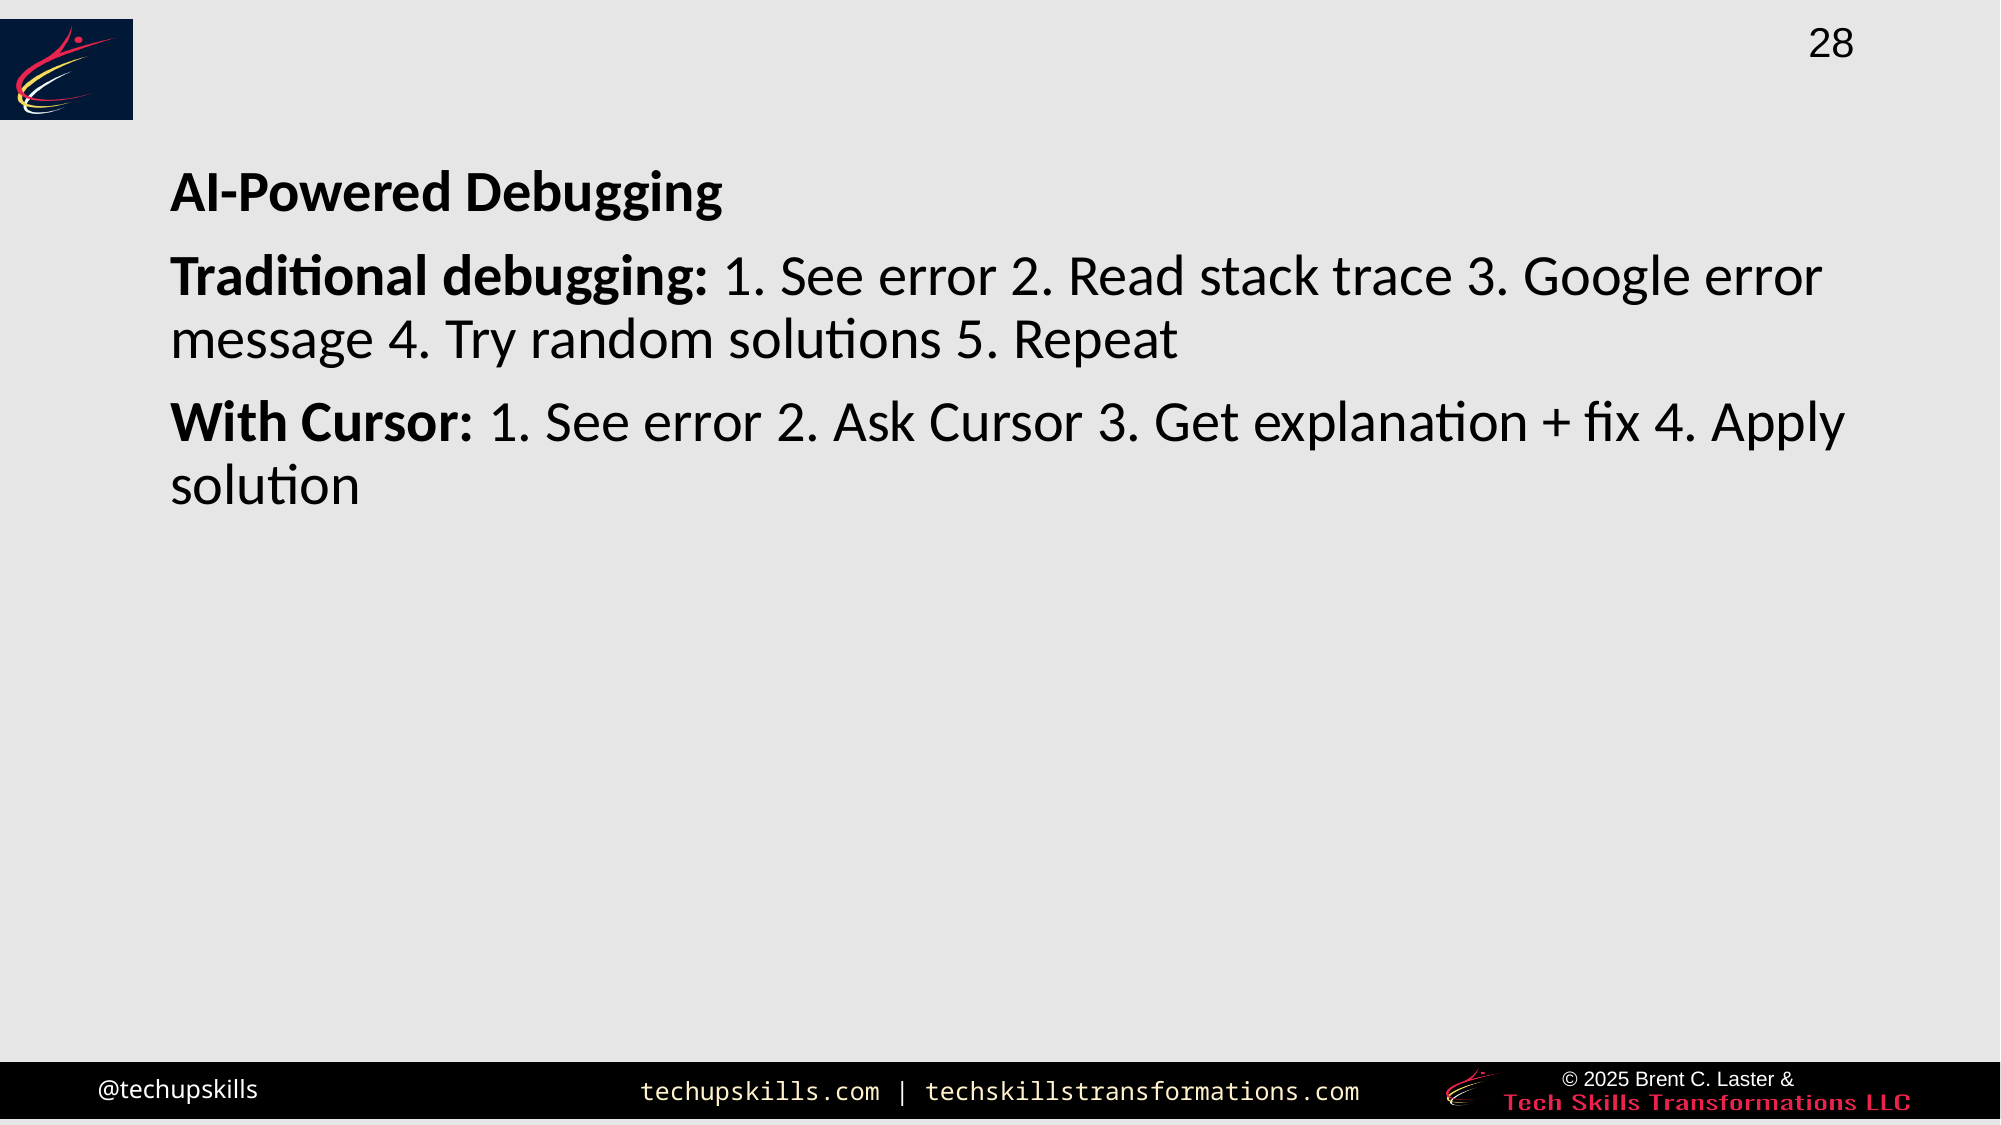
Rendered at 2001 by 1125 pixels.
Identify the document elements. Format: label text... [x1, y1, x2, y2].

picture [0, 19, 133, 120]
list AI-Powered Debugging Traditional debugging: 1. See error 2. Read stack trace 3. Google error message 4. Try random solutions 5. Repeat With Cursor: 1. See error 2. Ask Cursor 3. Get explanation + fix 4. Apply solution [154, 153, 1880, 868]
picture [1429, 1059, 1945, 1114]
